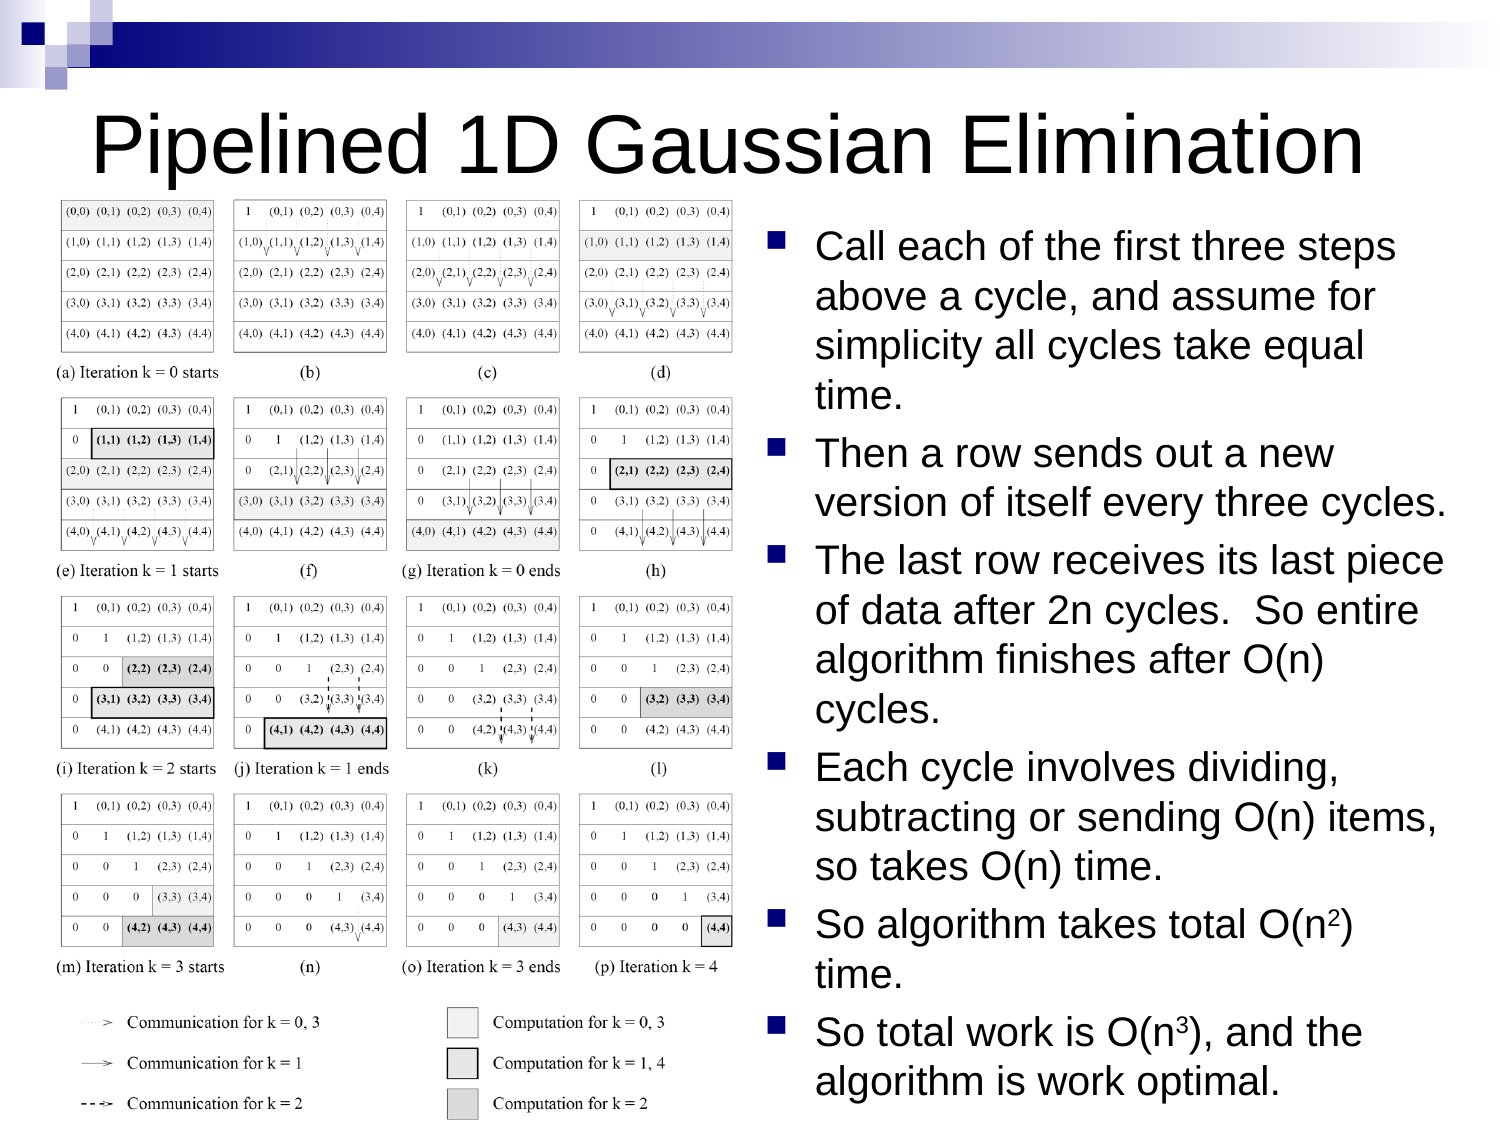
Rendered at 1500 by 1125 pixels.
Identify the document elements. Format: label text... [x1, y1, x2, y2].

title Pipelined 1D Gaussian Elimination [75, 75, 1425, 205]
picture [52, 190, 751, 1125]
list Call each of the first three steps above a cycle, and assume for simplicity all cycles take equal time. Then a row sends out a new version of itself every three cycles. The last row receives its last piece of data after 2n cycles. So entire algorithm finishes after O(n) cycles. Each cycle involves dividing, subtracting or sending O(n) items, so takes O(n) time. So algorithm takes total O(n2) time. So total work is O(n3), and the algorithm is work optimal. [754, 211, 1470, 1125]
